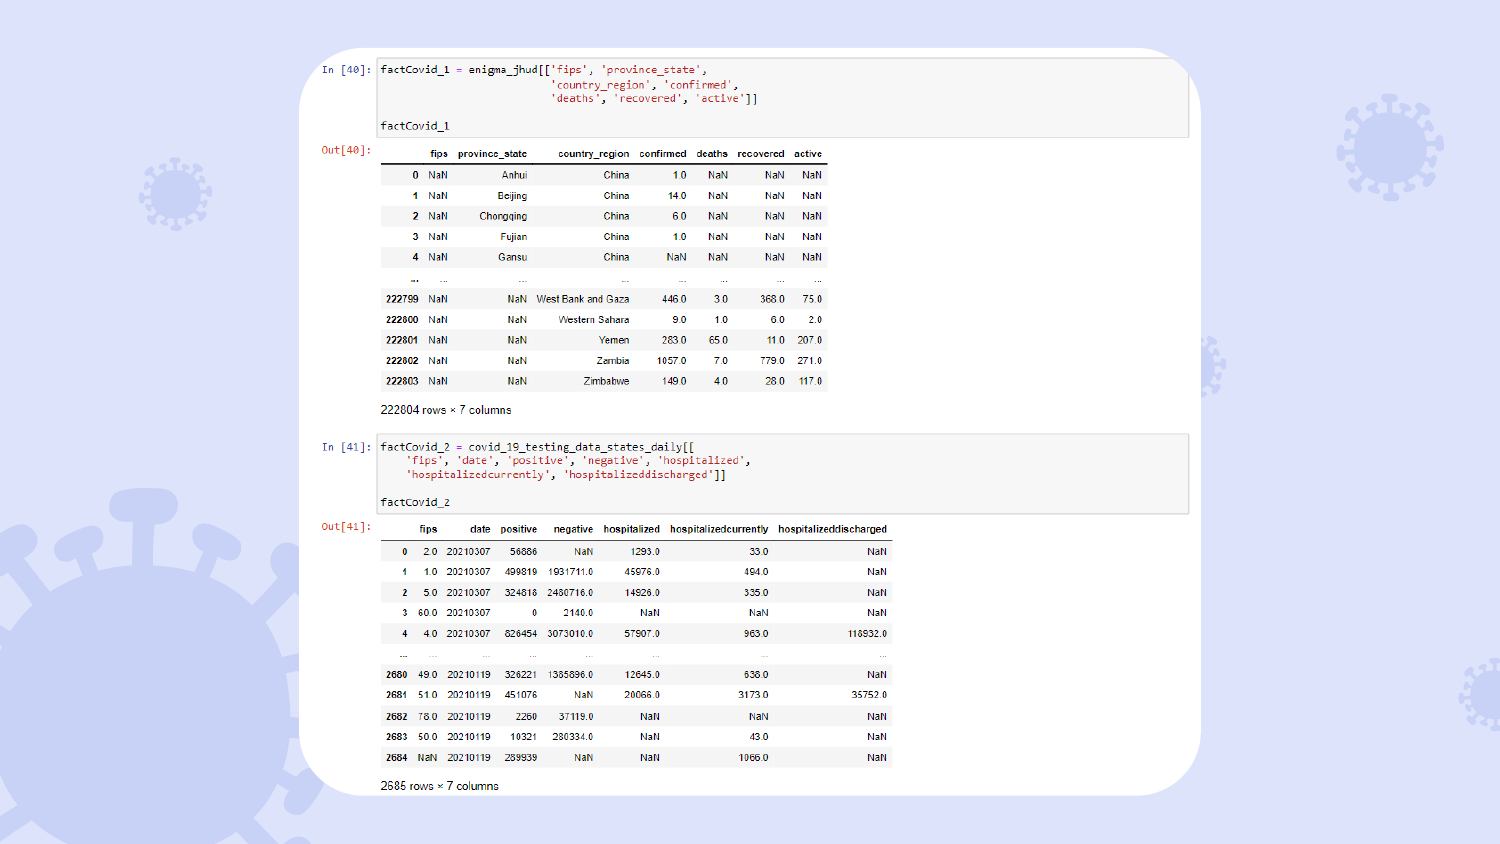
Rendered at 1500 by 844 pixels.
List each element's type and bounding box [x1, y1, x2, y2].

picture [298, 47, 1202, 796]
